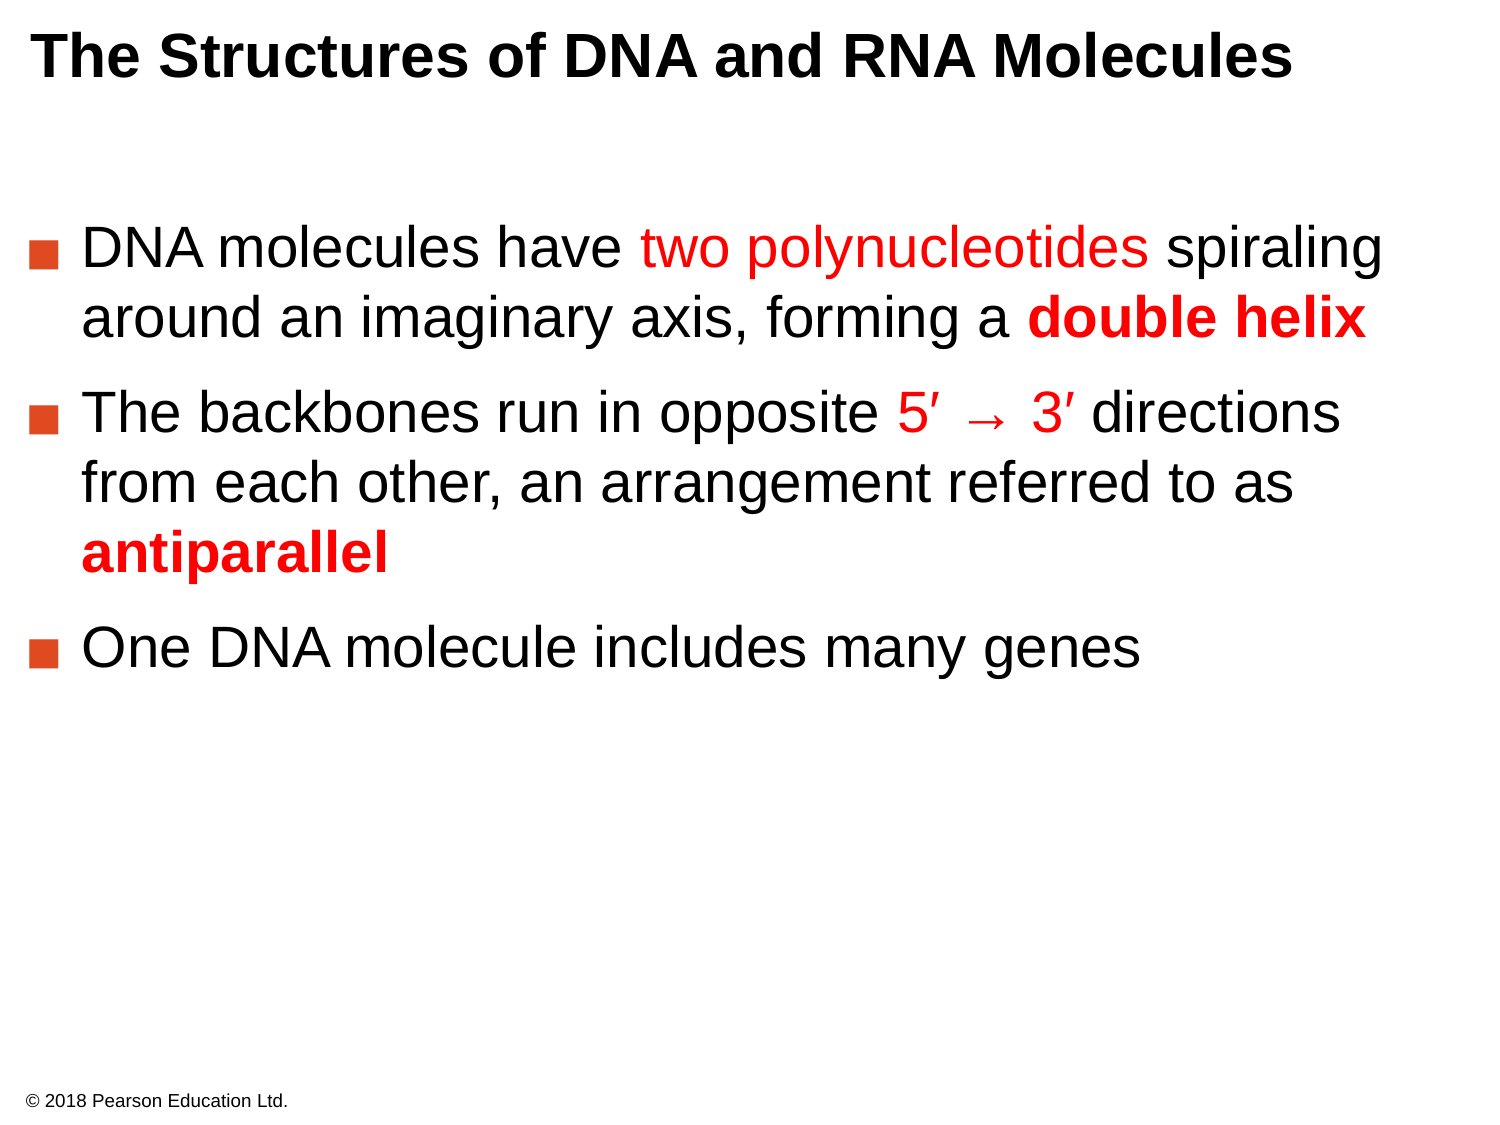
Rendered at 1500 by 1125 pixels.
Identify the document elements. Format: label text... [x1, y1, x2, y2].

list DNA molecules have two polynucleotides spiraling around an imaginary axis, forming a double helix The backbones run in opposite 5′ → 3′ directions from each other, an arrangement referred to as antiparallel One DNA molecule includes many genes [24, 208, 1475, 1065]
title The Structures of DNA and RNA Molecules [0, 0, 1500, 106]
footer © 2018 Pearson Education Ltd. [10, 1080, 518, 1119]
